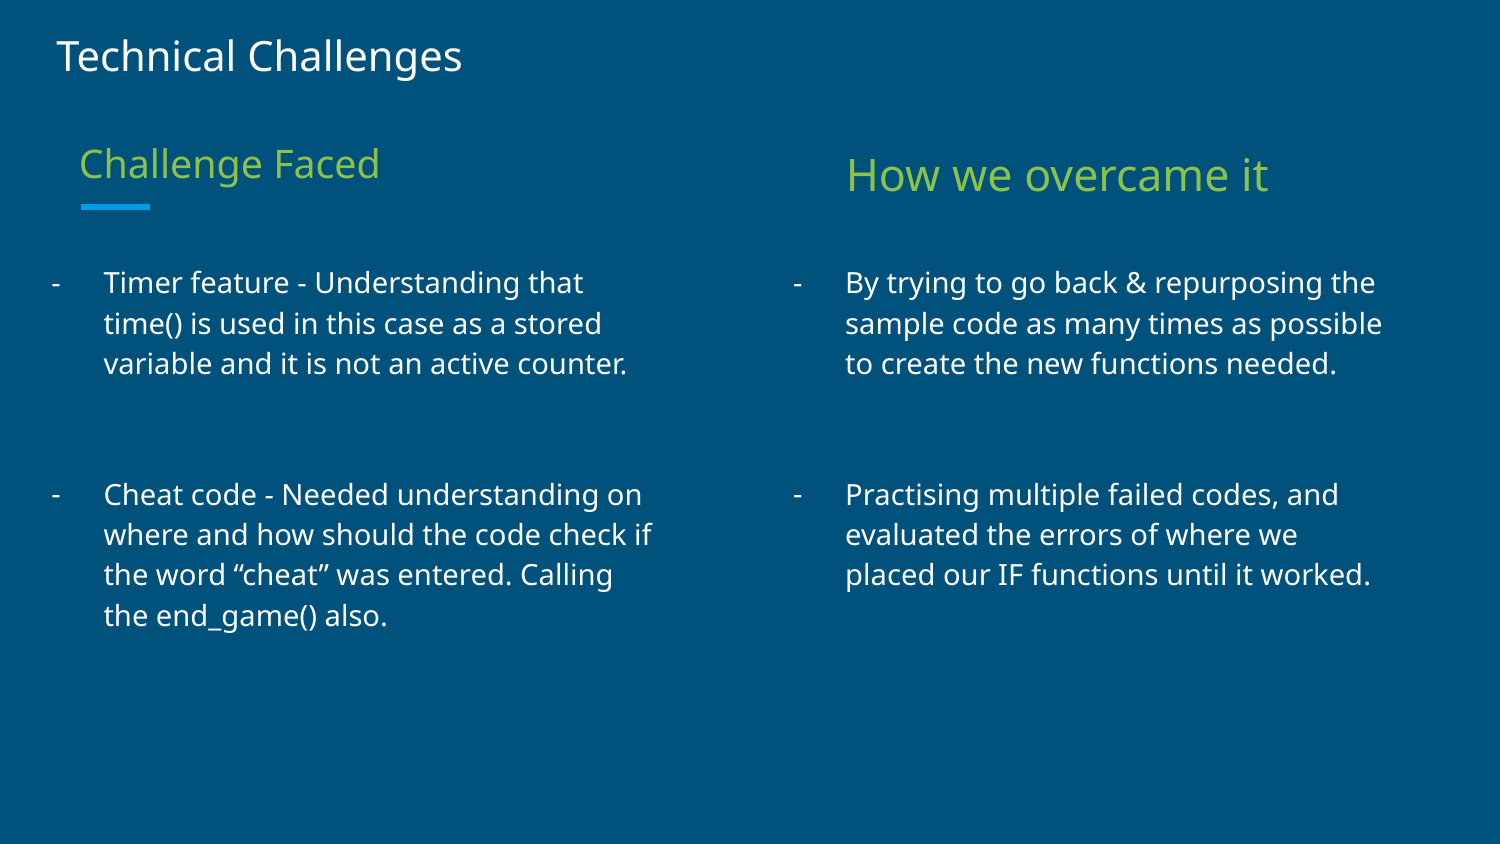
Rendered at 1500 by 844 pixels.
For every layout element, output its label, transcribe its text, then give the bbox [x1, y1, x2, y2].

title How we overcame it [830, 122, 1312, 216]
title Technical Challenges [41, 16, 519, 95]
list By trying to go back & repurposing the sample code as many times as possible to create the new functions needed. Practising multiple failed codes, and evaluated the errors of where we placed our IF functions until it worked. [755, 244, 1412, 750]
title Challenge Faced [63, 123, 415, 202]
list Timer feature - Understanding that time() is used in this case as a stored variable and it is not an active counter. Cheat code - Needed understanding on where and how should the code check if the word “cheat” was entered. Calling the end_game() also. [13, 244, 670, 750]
